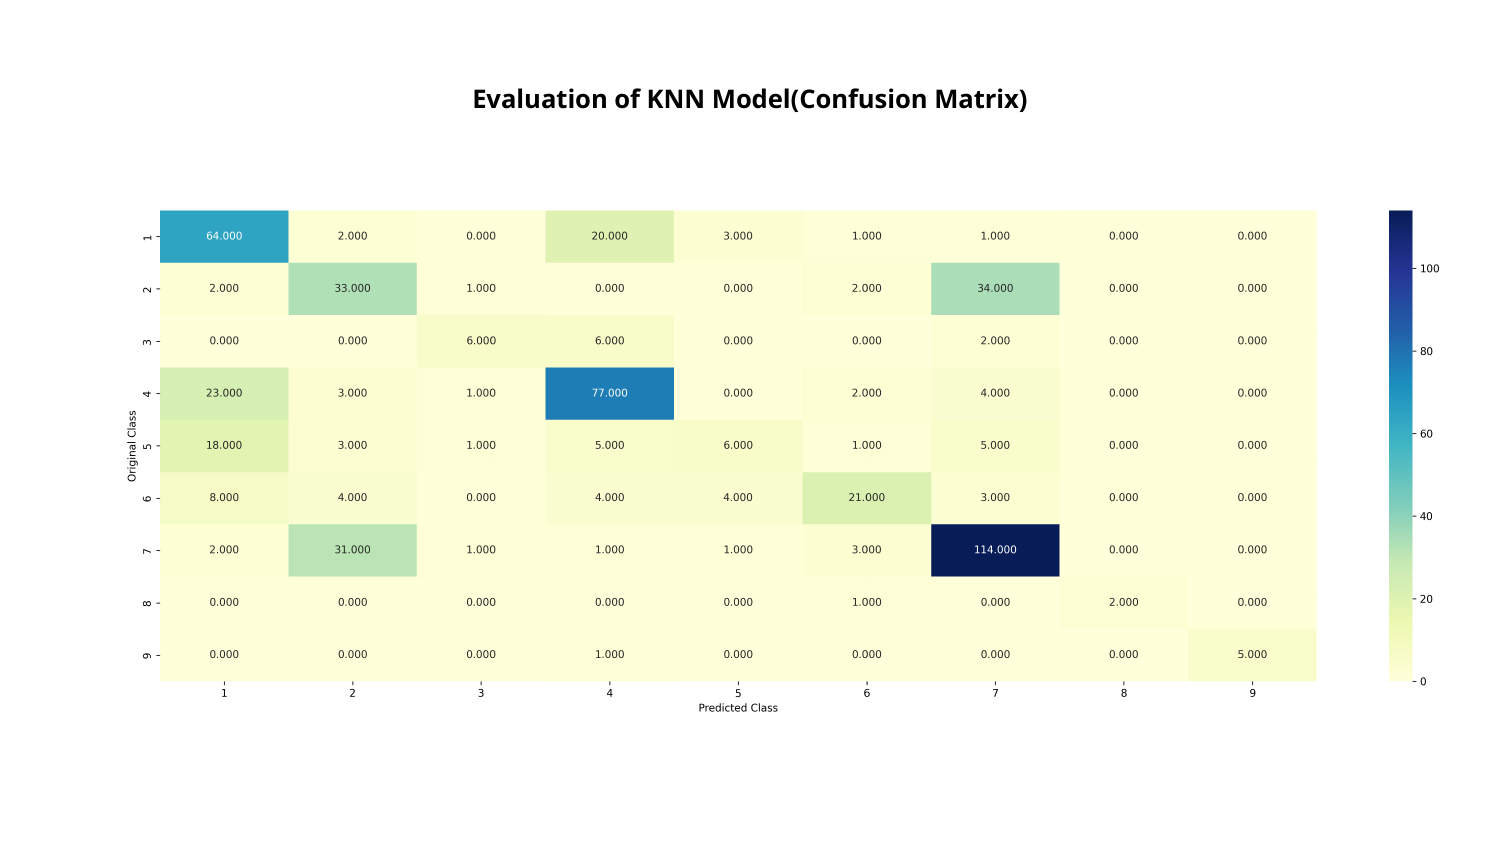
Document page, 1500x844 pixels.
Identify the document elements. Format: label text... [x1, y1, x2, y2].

picture [115, 198, 1500, 725]
title Evaluation of KNN Model(Confusion Matrix) [75, 67, 1425, 129]
